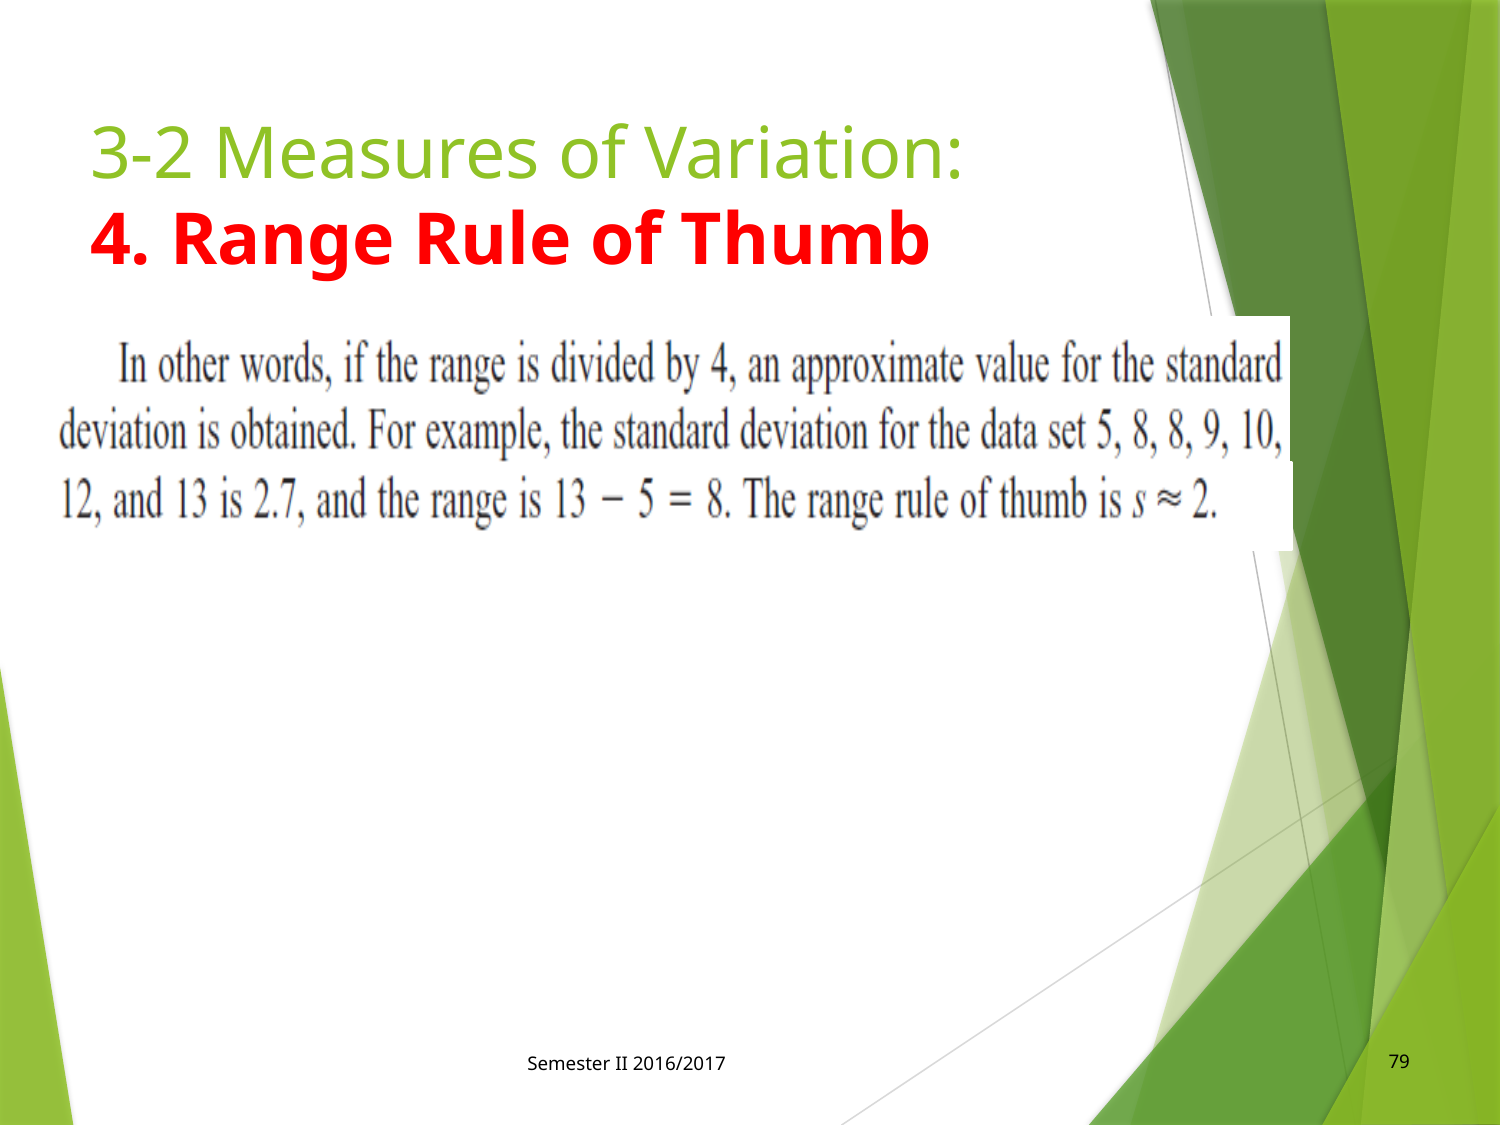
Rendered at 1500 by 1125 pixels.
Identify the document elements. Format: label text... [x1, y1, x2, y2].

picture [49, 316, 1291, 544]
footer Semester II 2016/2017 [512, 1025, 988, 1100]
title 3-2 Measures of Variation: 4. Range Rule of Thumb [75, 99, 1425, 288]
slide_number 79 [1074, 1025, 1425, 1100]
